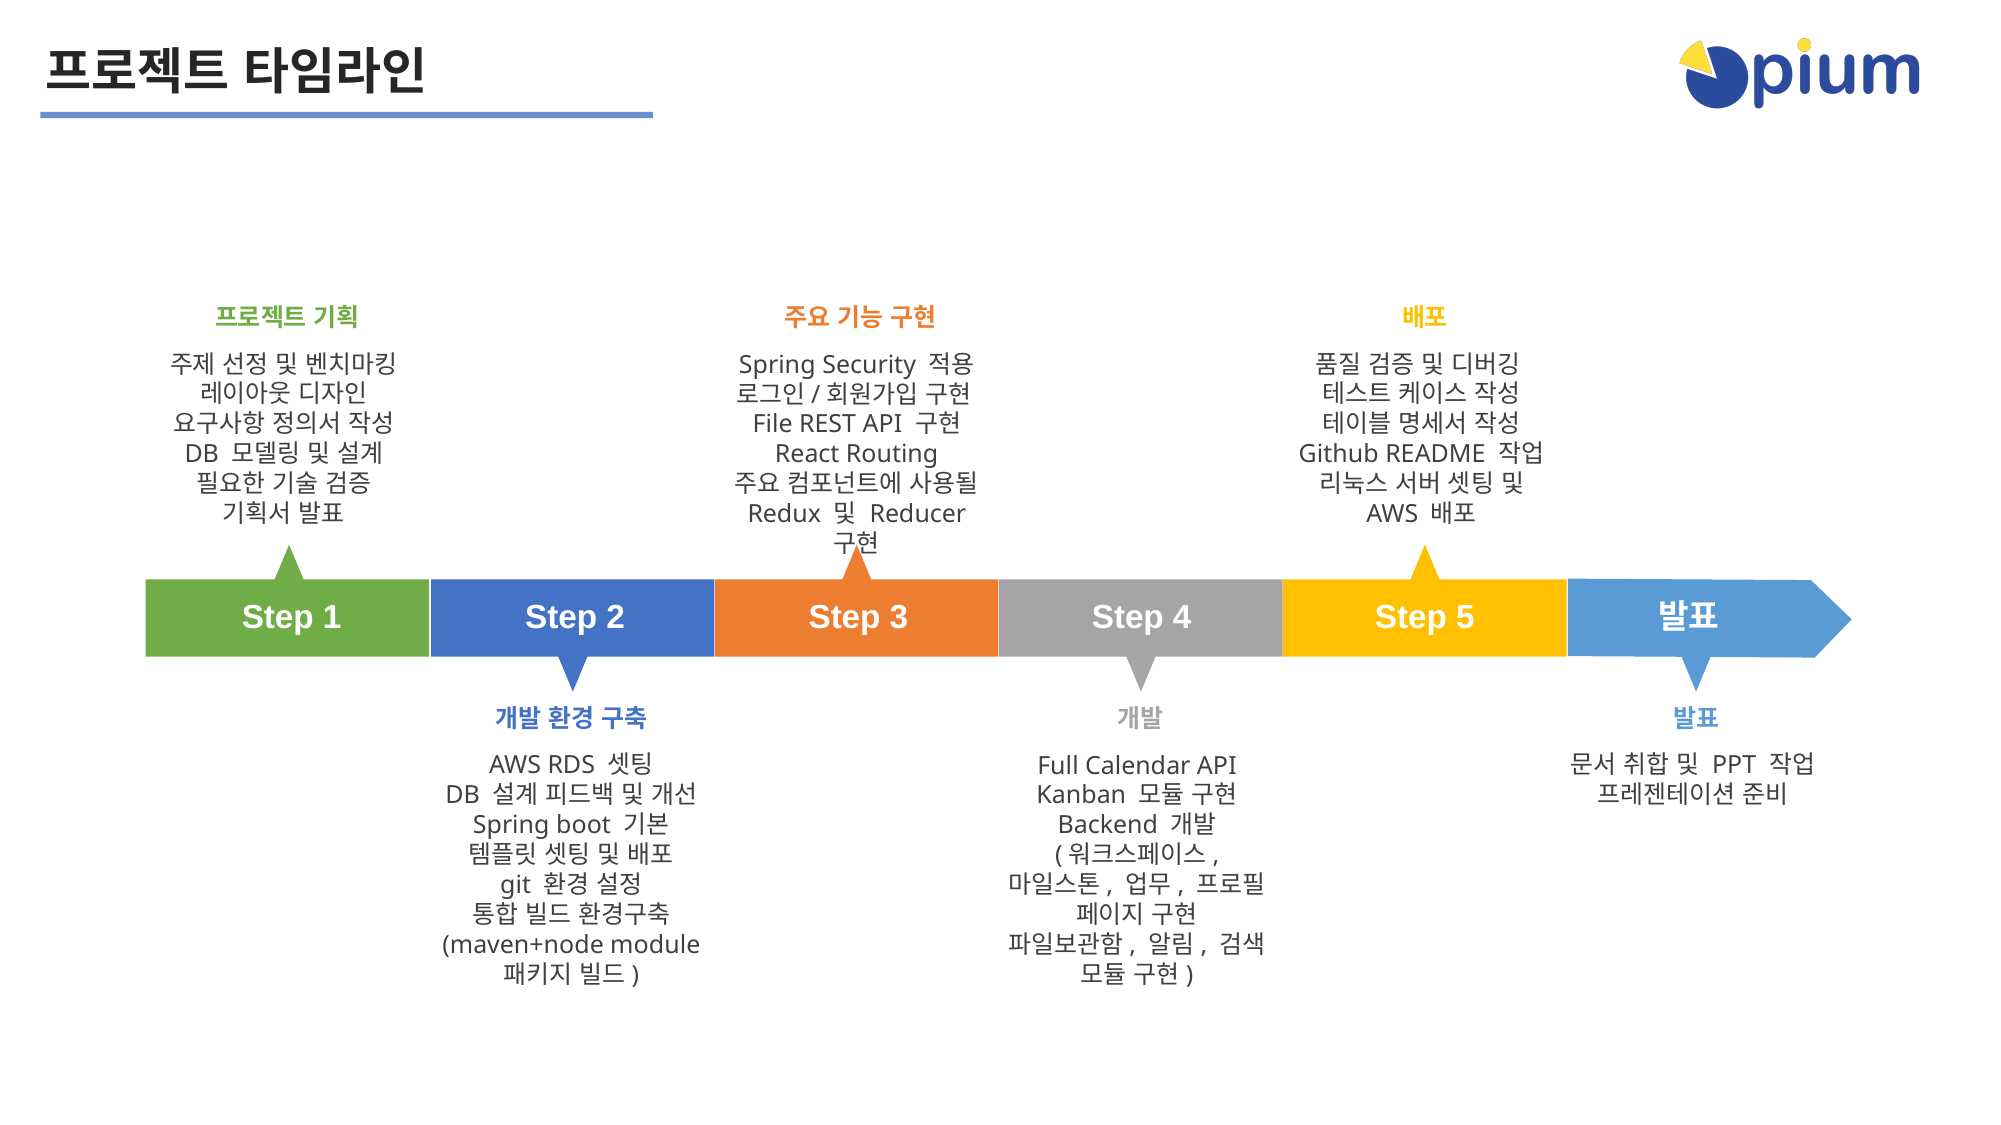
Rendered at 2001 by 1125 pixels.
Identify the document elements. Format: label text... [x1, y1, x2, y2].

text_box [1545, 694, 1847, 818]
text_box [710, 293, 1011, 538]
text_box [421, 694, 722, 1030]
text_box [430, 578, 714, 658]
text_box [990, 694, 1291, 1000]
text_box [1282, 578, 1568, 658]
text_box [998, 578, 1282, 658]
text_box [714, 578, 998, 658]
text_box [1274, 293, 1576, 538]
text_box 발표 [1591, 588, 1787, 643]
text_box [145, 578, 430, 658]
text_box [137, 293, 438, 538]
text_box [1124, 655, 1158, 694]
text_box Step 1 [194, 588, 390, 643]
list 프로젝트 타임라인 [31, 13, 607, 133]
text_box [1408, 542, 1442, 582]
text_box [1566, 577, 1854, 659]
text_box Step 5 [1327, 588, 1523, 643]
text_box Step 2 [477, 588, 673, 643]
text_box [556, 655, 590, 694]
text_box [840, 542, 874, 582]
text_box Step 4 [1044, 588, 1240, 643]
text_box [1679, 655, 1713, 694]
text_box Step 3 [760, 588, 956, 643]
picture [1678, 23, 1924, 109]
text_box [272, 542, 306, 582]
